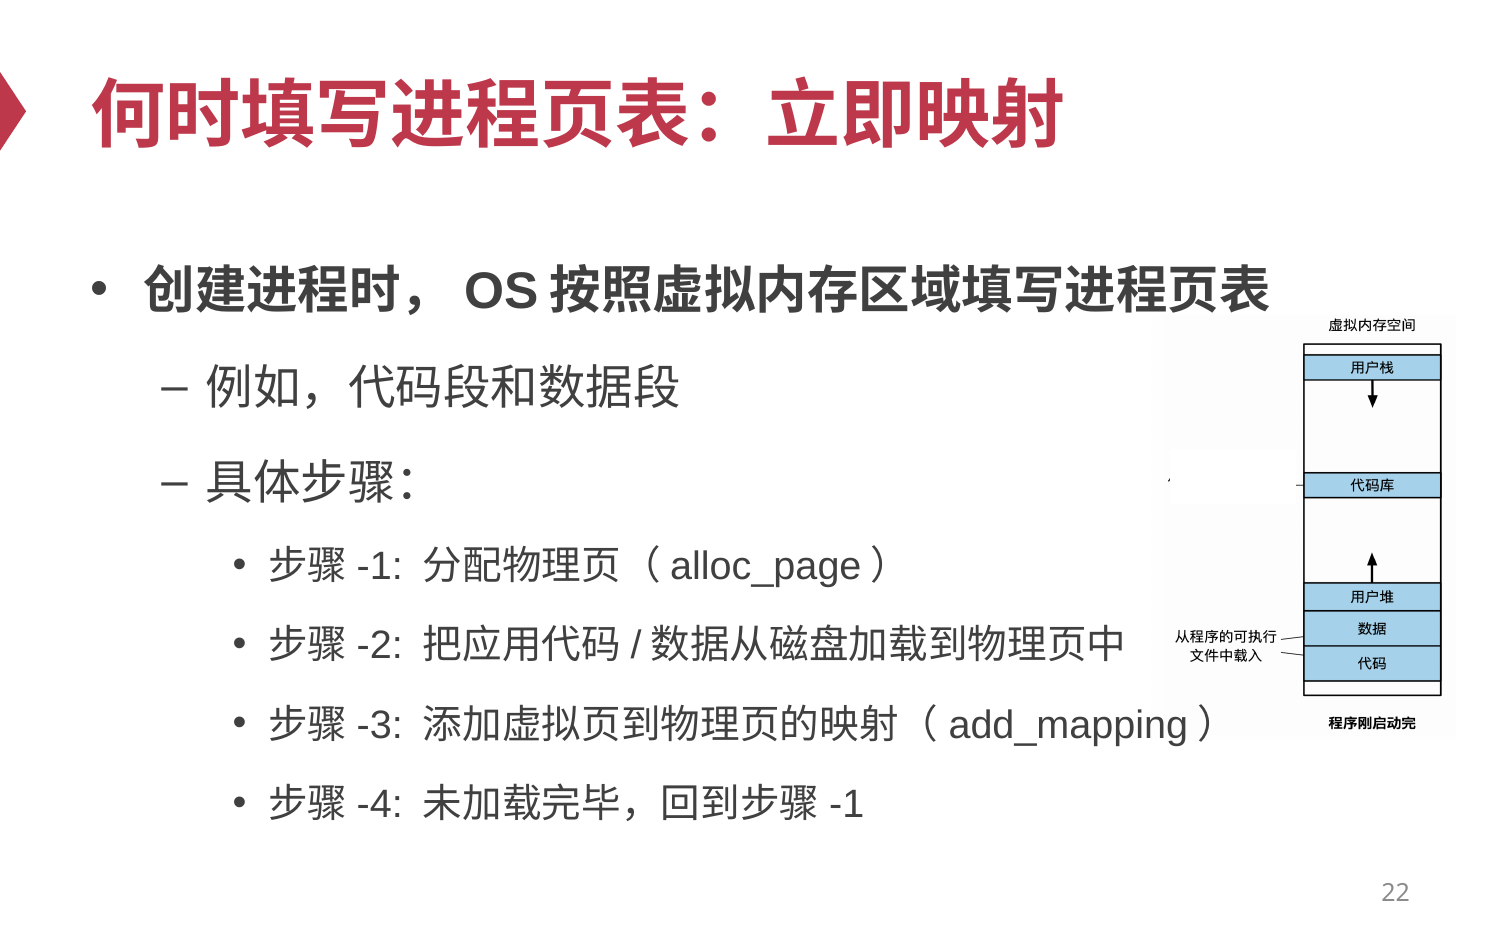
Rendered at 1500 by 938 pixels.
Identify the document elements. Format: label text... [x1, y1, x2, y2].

slide_number 22 [1074, 868, 1425, 919]
title 何时填写进程页表：立即映射 [75, 37, 1425, 186]
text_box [1151, 314, 1457, 741]
list 创建进程时，OS按照虚拟内存区域填写进程页表 例如，代码段和数据段 具体步骤： 步骤-1: 分配物理页（alloc_page） 步骤-2: 把应用代码/数据从磁盘加载到物理页中 步骤-3: 添加虚拟页到物理页的映射（add_mapping） 步骤-4: 未加载完毕，回到步骤-1 [75, 218, 1425, 838]
